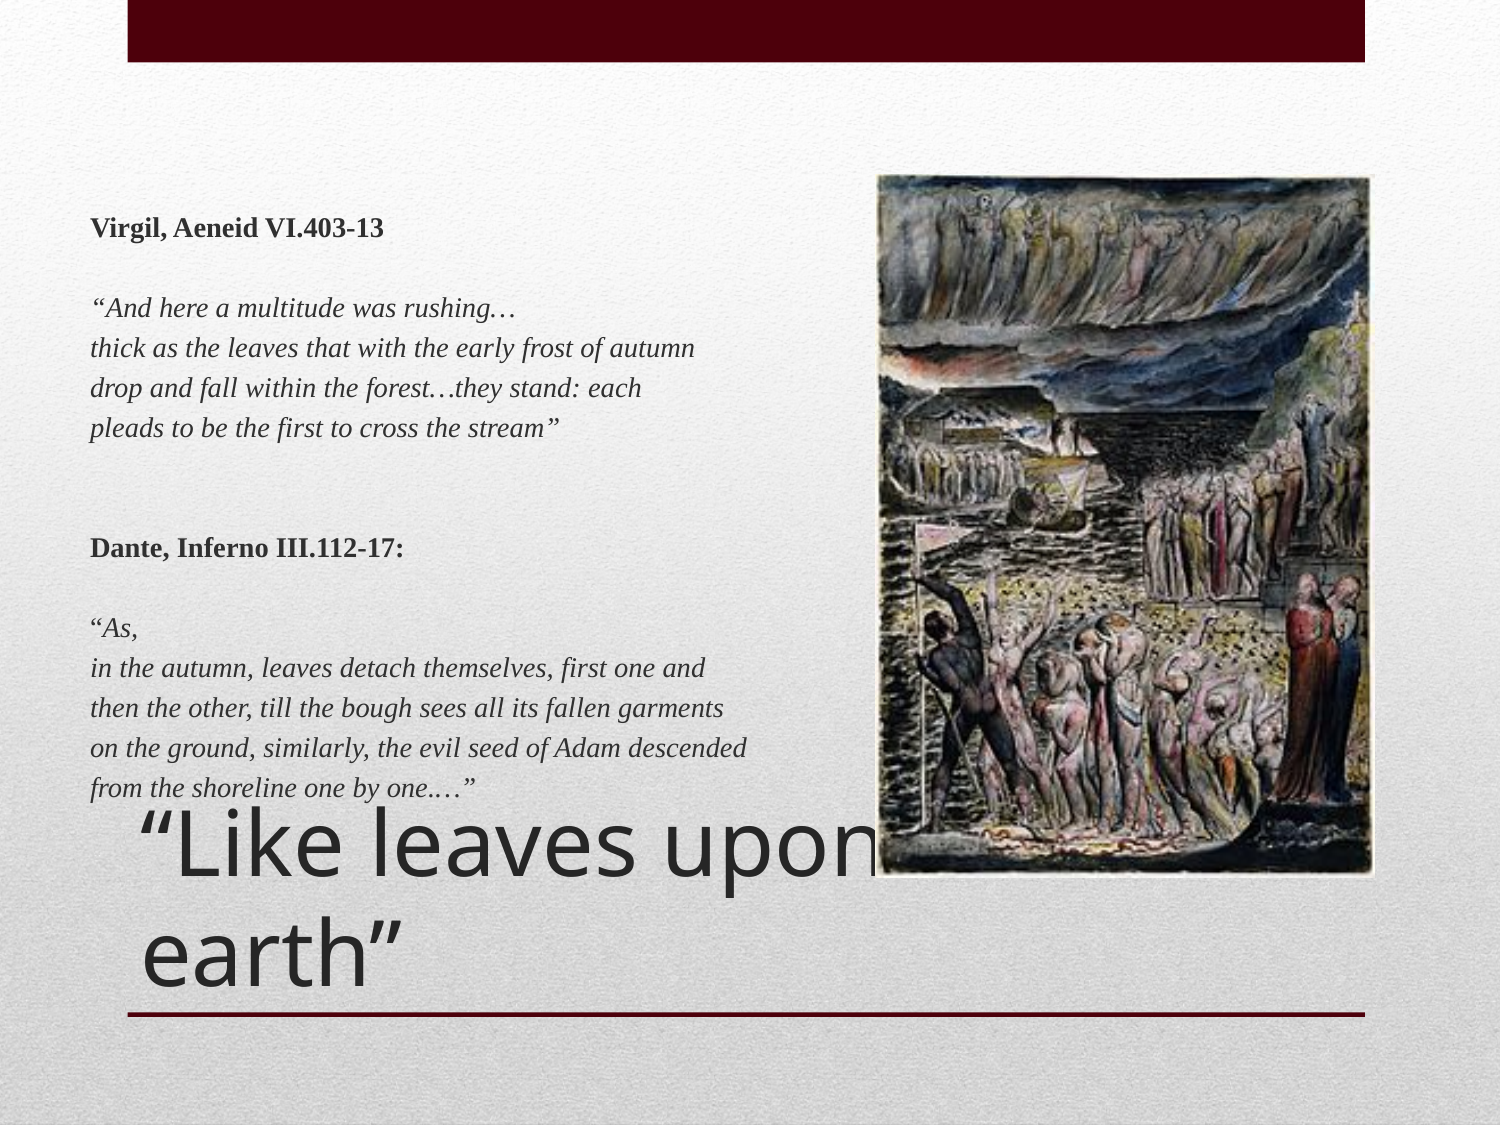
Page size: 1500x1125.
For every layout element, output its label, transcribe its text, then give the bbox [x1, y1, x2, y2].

title “Like leaves upon this earth” [125, 813, 1238, 1013]
picture [874, 174, 1376, 878]
list Virgil, Aeneid VI.403-13 “And here a multitude was rushing… thick as the leaves that with the early frost of autumn drop and fall within the forest…they stand: each pleads to be the first to cross the stream” Dante, Inferno III.112-17: “As, in the autumn, leaves detach themselves, first one and then the other, till the bough sees all its fallen garments on the ground, similarly, the evil seed of Adam descended from the shoreline one by one.…” [75, 200, 869, 813]
